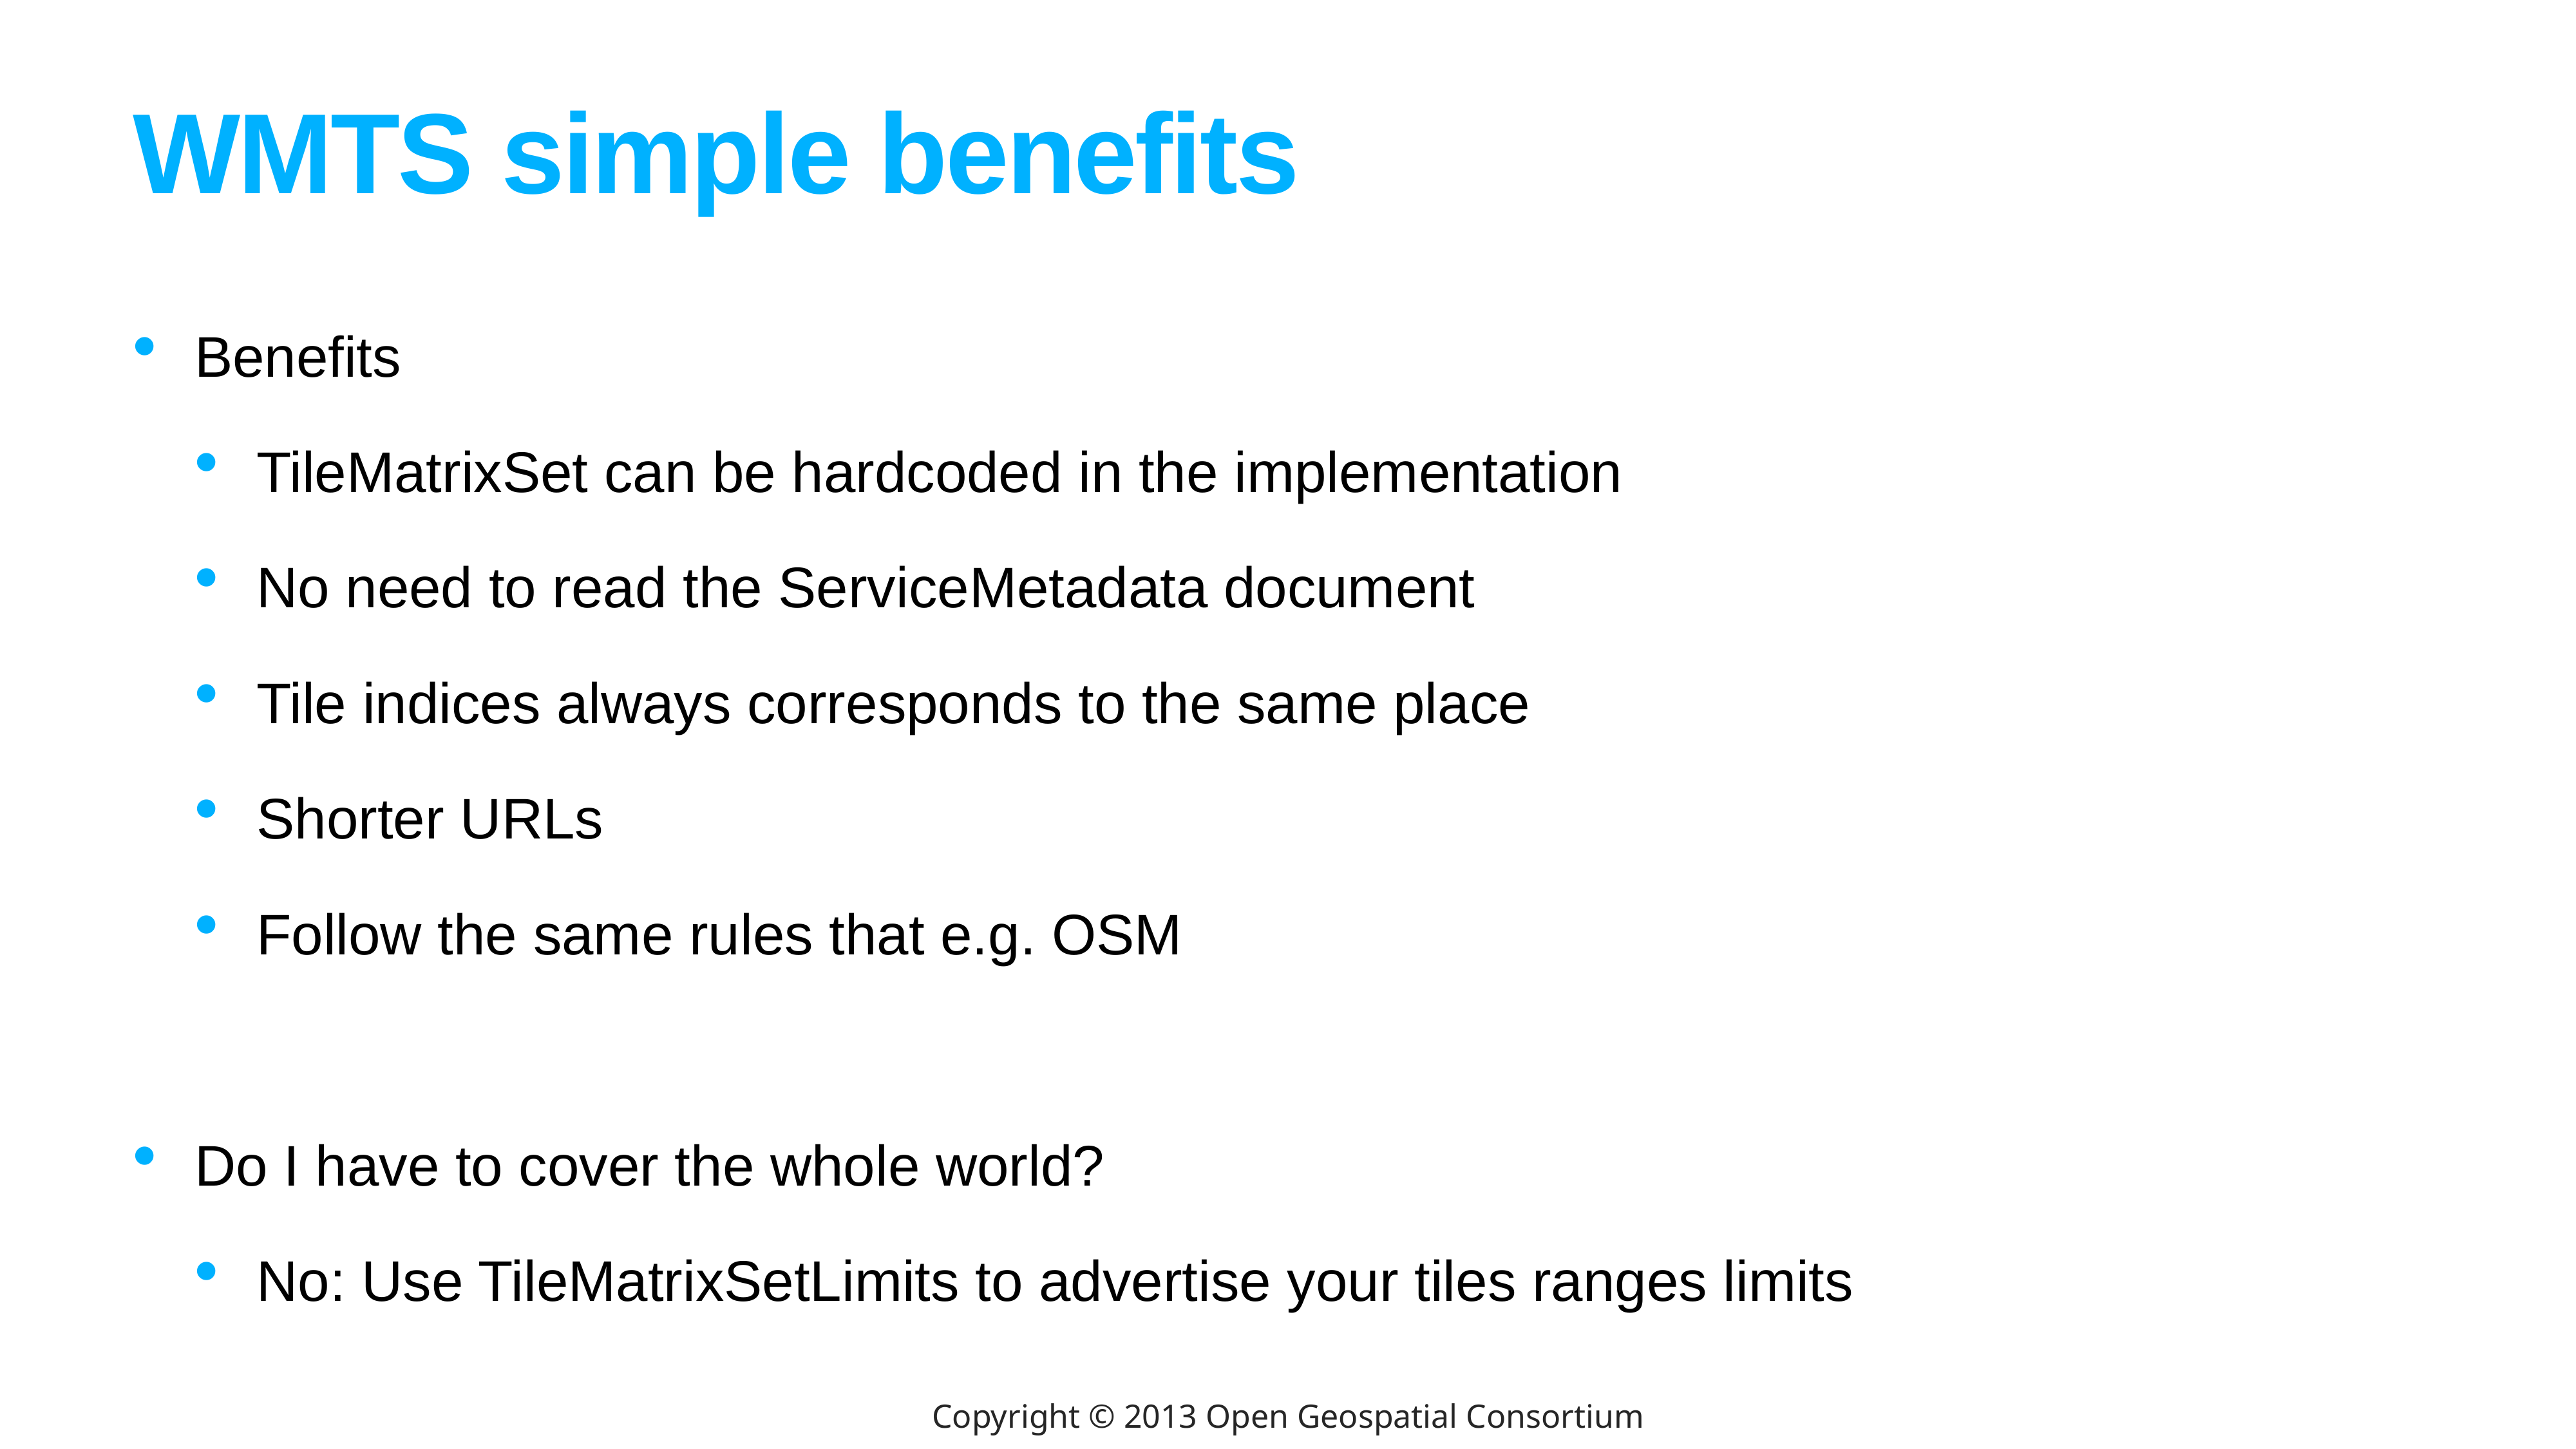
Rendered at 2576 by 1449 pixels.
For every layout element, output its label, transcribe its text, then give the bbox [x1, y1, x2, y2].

list Benefits TileMatrixSet can be hardcoded in the implementation No need to read the ServiceMetadata document Tile indices always corresponds to the same place Shorter URLs Follow the same rules that e.g. OSM Do I have to cover the whole world? No: Use TileMatrixSetLimits to advertise your tiles ranges limits [127, 321, 2449, 1321]
footer Copyright © 2013 Open Geospatial Consortium [837, 1385, 1739, 1433]
title WMTS simple benefits [127, 100, 2449, 252]
